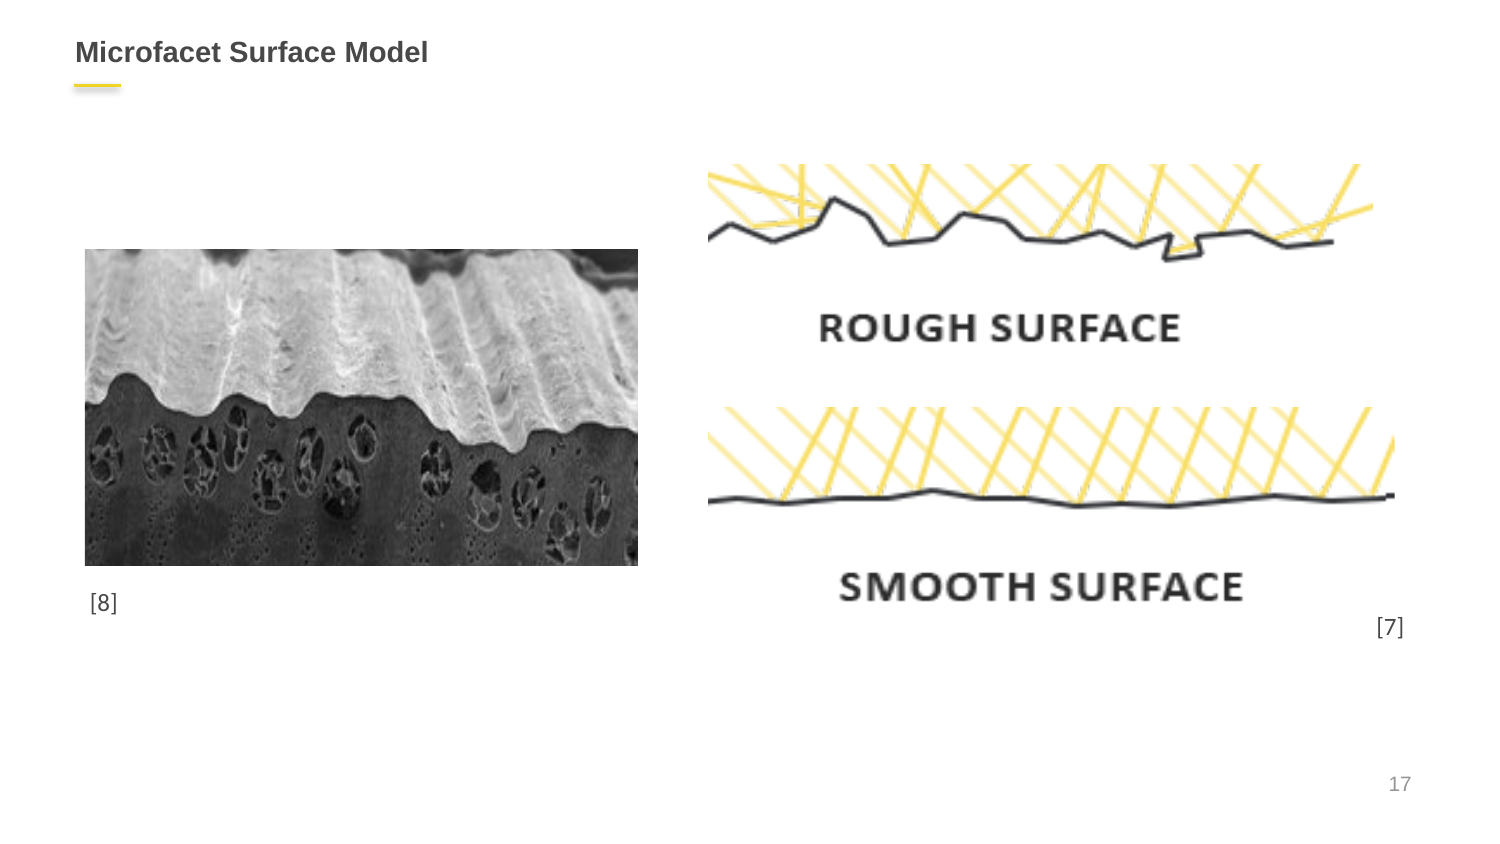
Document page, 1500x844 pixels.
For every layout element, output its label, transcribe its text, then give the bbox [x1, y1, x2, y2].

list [707, 164, 1374, 366]
text_box [7] [1361, 603, 1428, 648]
picture [84, 249, 639, 566]
text_box [8] [75, 579, 142, 625]
picture [707, 407, 1395, 626]
title Microfacet Surface Model [75, 21, 1419, 80]
